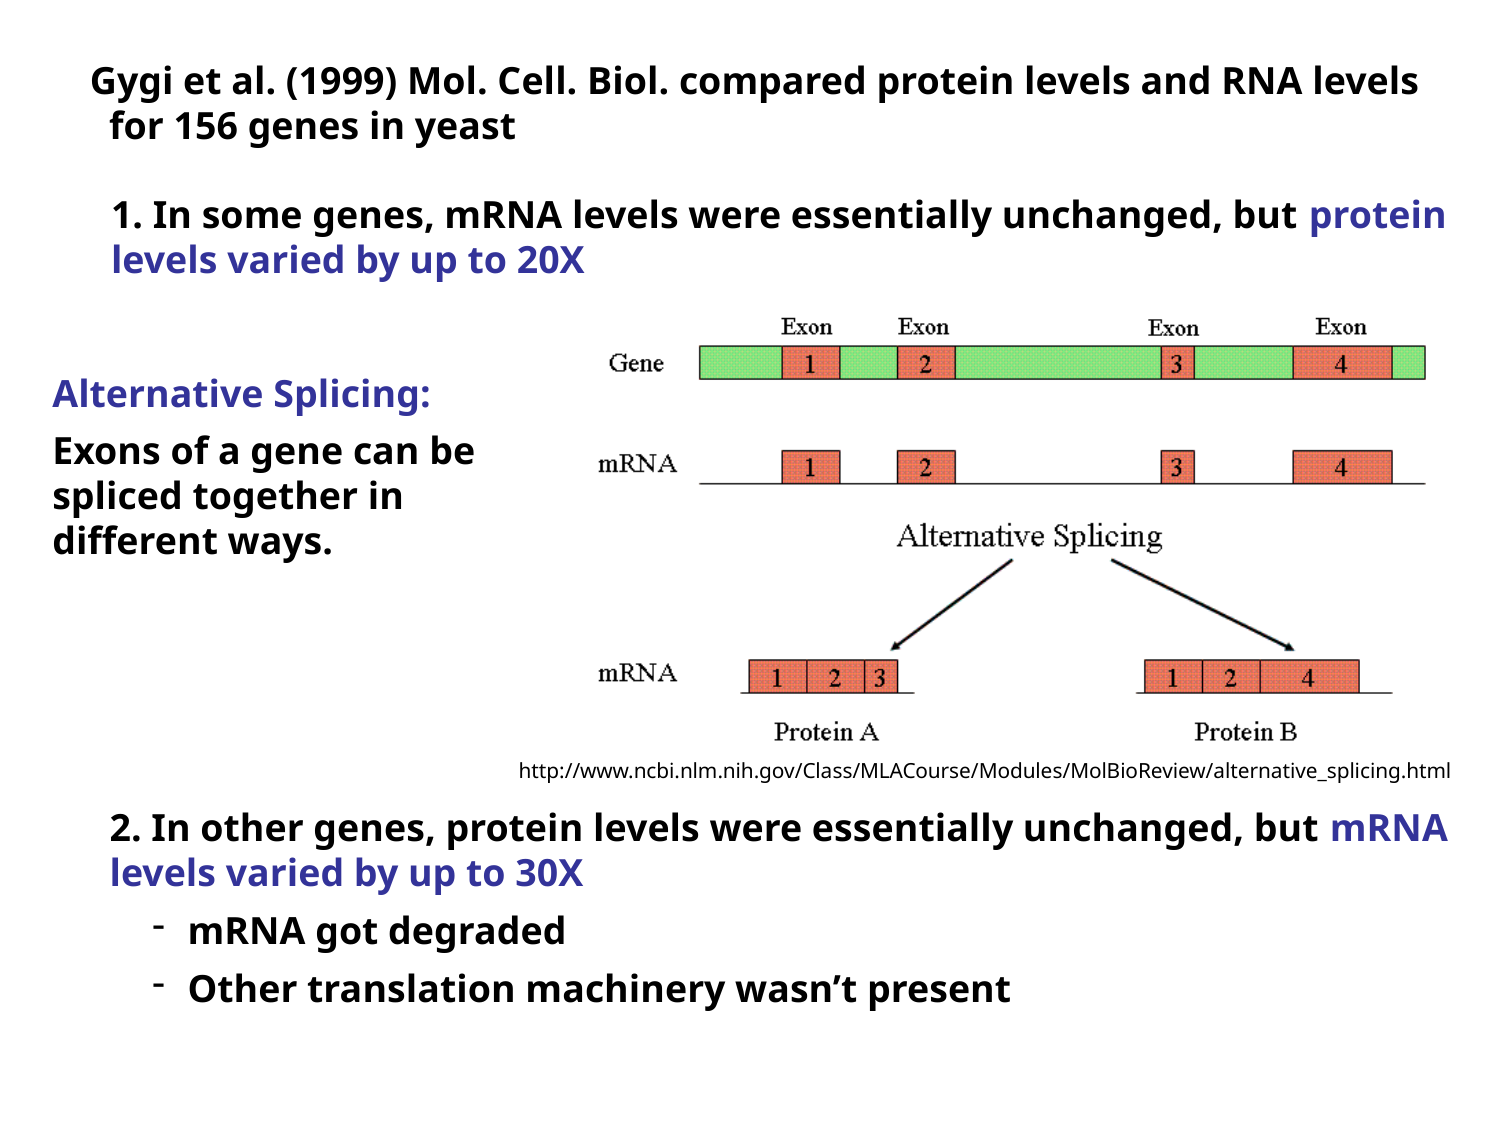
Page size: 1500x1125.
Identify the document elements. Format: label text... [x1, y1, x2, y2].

text_box Gygi et al. (1999) Mol. Cell. Biol. compared protein levels and RNA levels for 156 genes in yeast [74, 49, 1438, 155]
text_box 2. In other genes, protein levels were essentially unchanged, but mRNA levels varied by up to 30X [94, 799, 1463, 902]
text_box mRNA got degraded Other translation machinery wasn’t present [137, 899, 1363, 1018]
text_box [37, 274, 1494, 791]
text_box 1. In some genes, mRNA levels were essentially unchanged, but protein levels varied by up to 20X [96, 184, 1462, 273]
